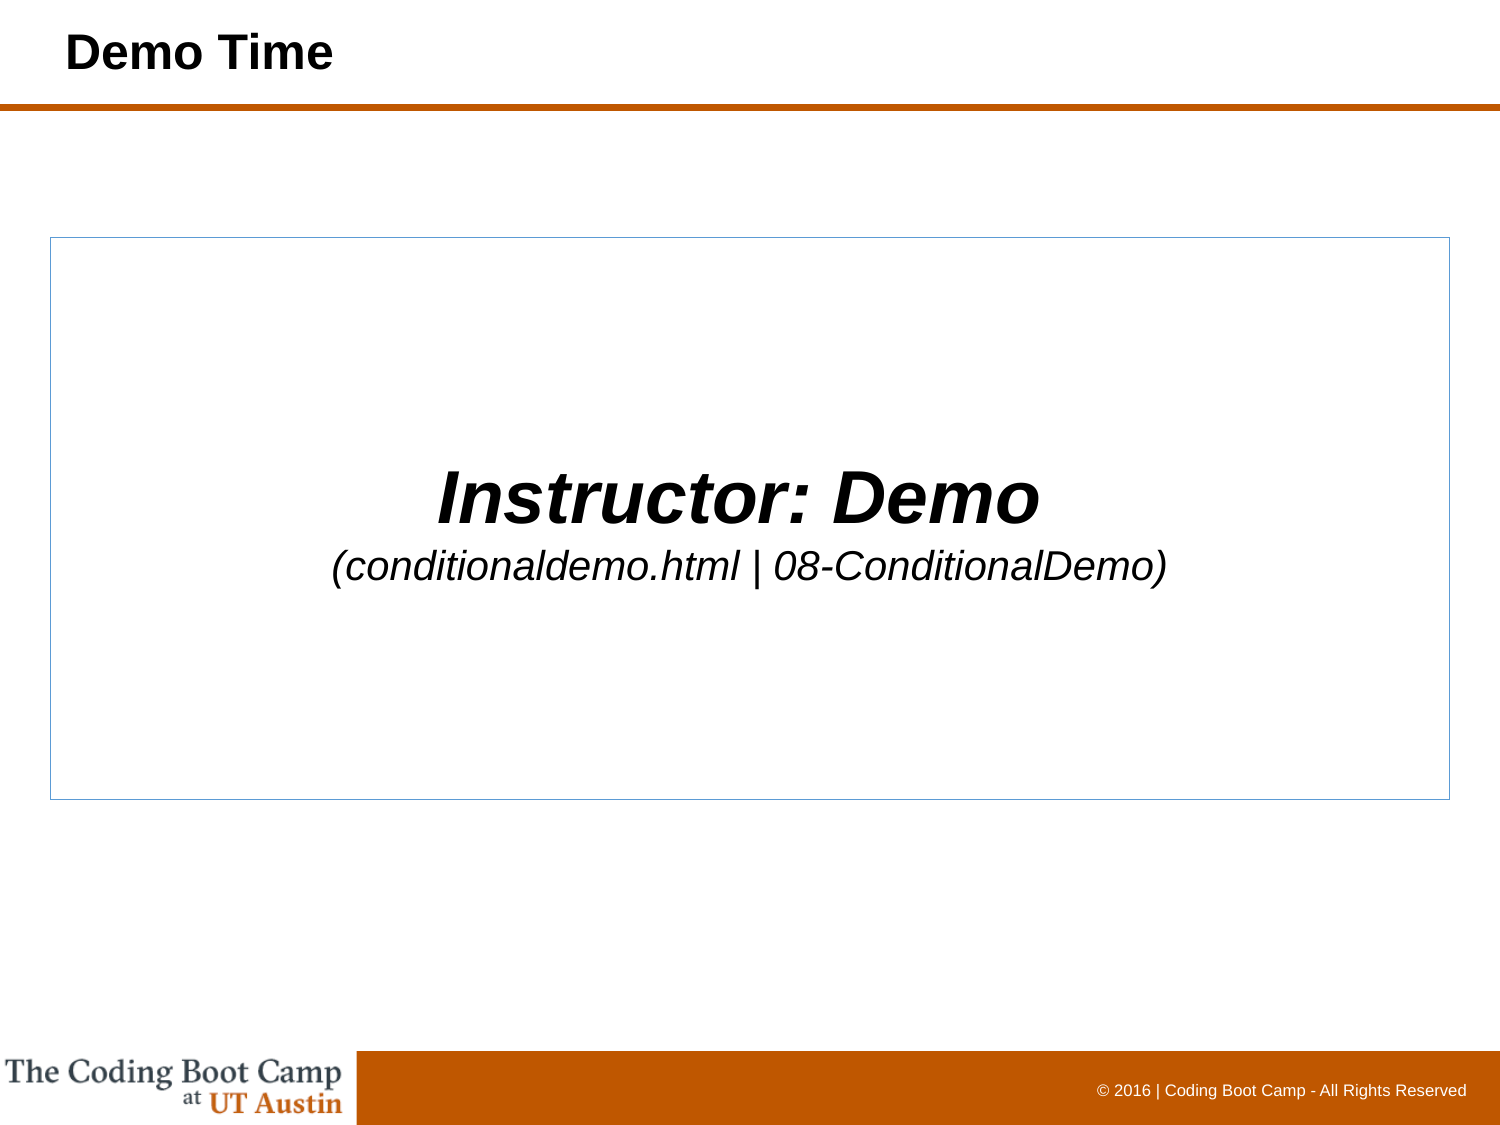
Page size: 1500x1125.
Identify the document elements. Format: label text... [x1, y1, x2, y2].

picture [0, 1050, 357, 1125]
text_box Instructor: Demo (conditionaldemo.html | 08-ConditionalDemo) [50, 237, 1450, 800]
title Demo Time [50, 0, 948, 108]
